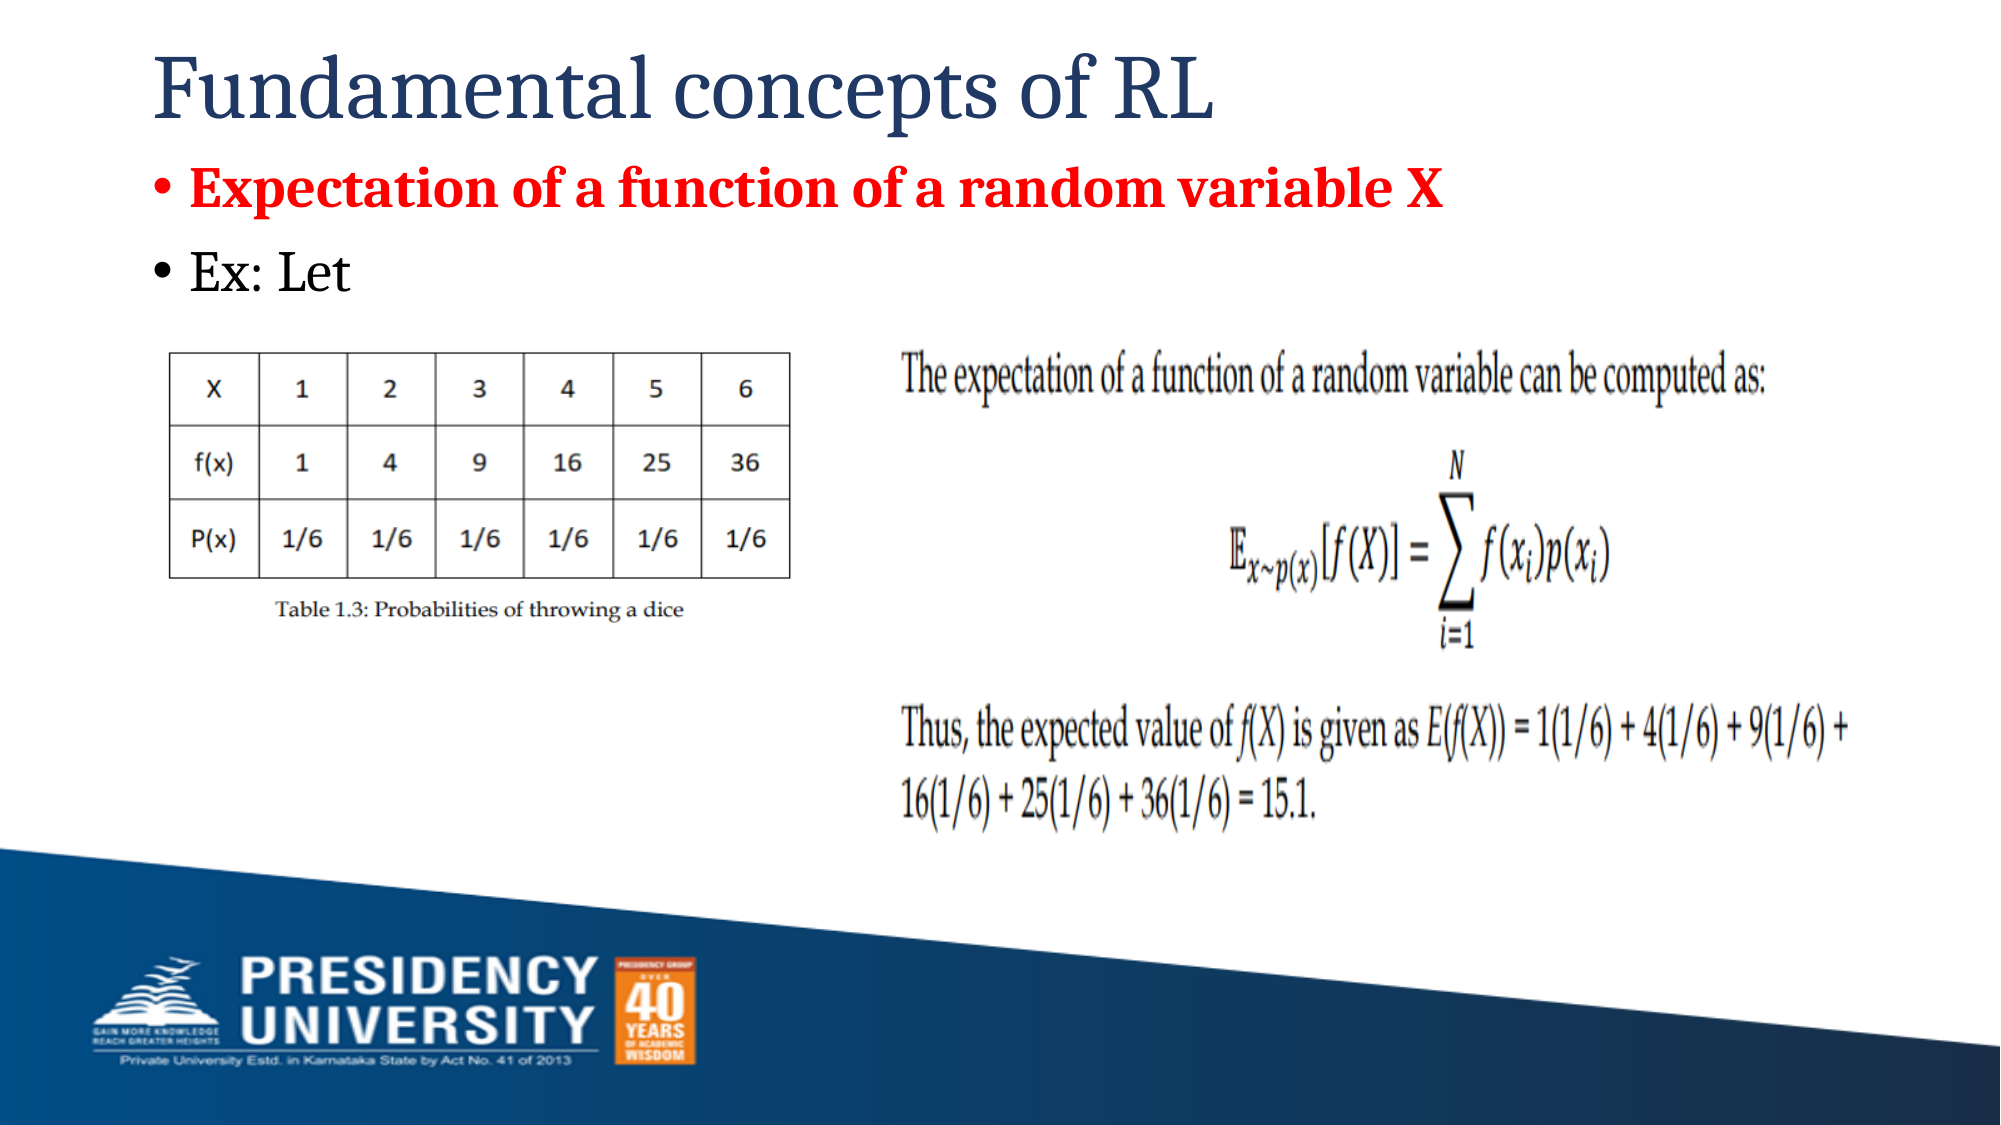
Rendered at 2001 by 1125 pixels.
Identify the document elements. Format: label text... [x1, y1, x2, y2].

title Fundamental concepts of RL [137, 51, 1863, 126]
picture [137, 340, 812, 629]
picture [0, 340, 2000, 1125]
